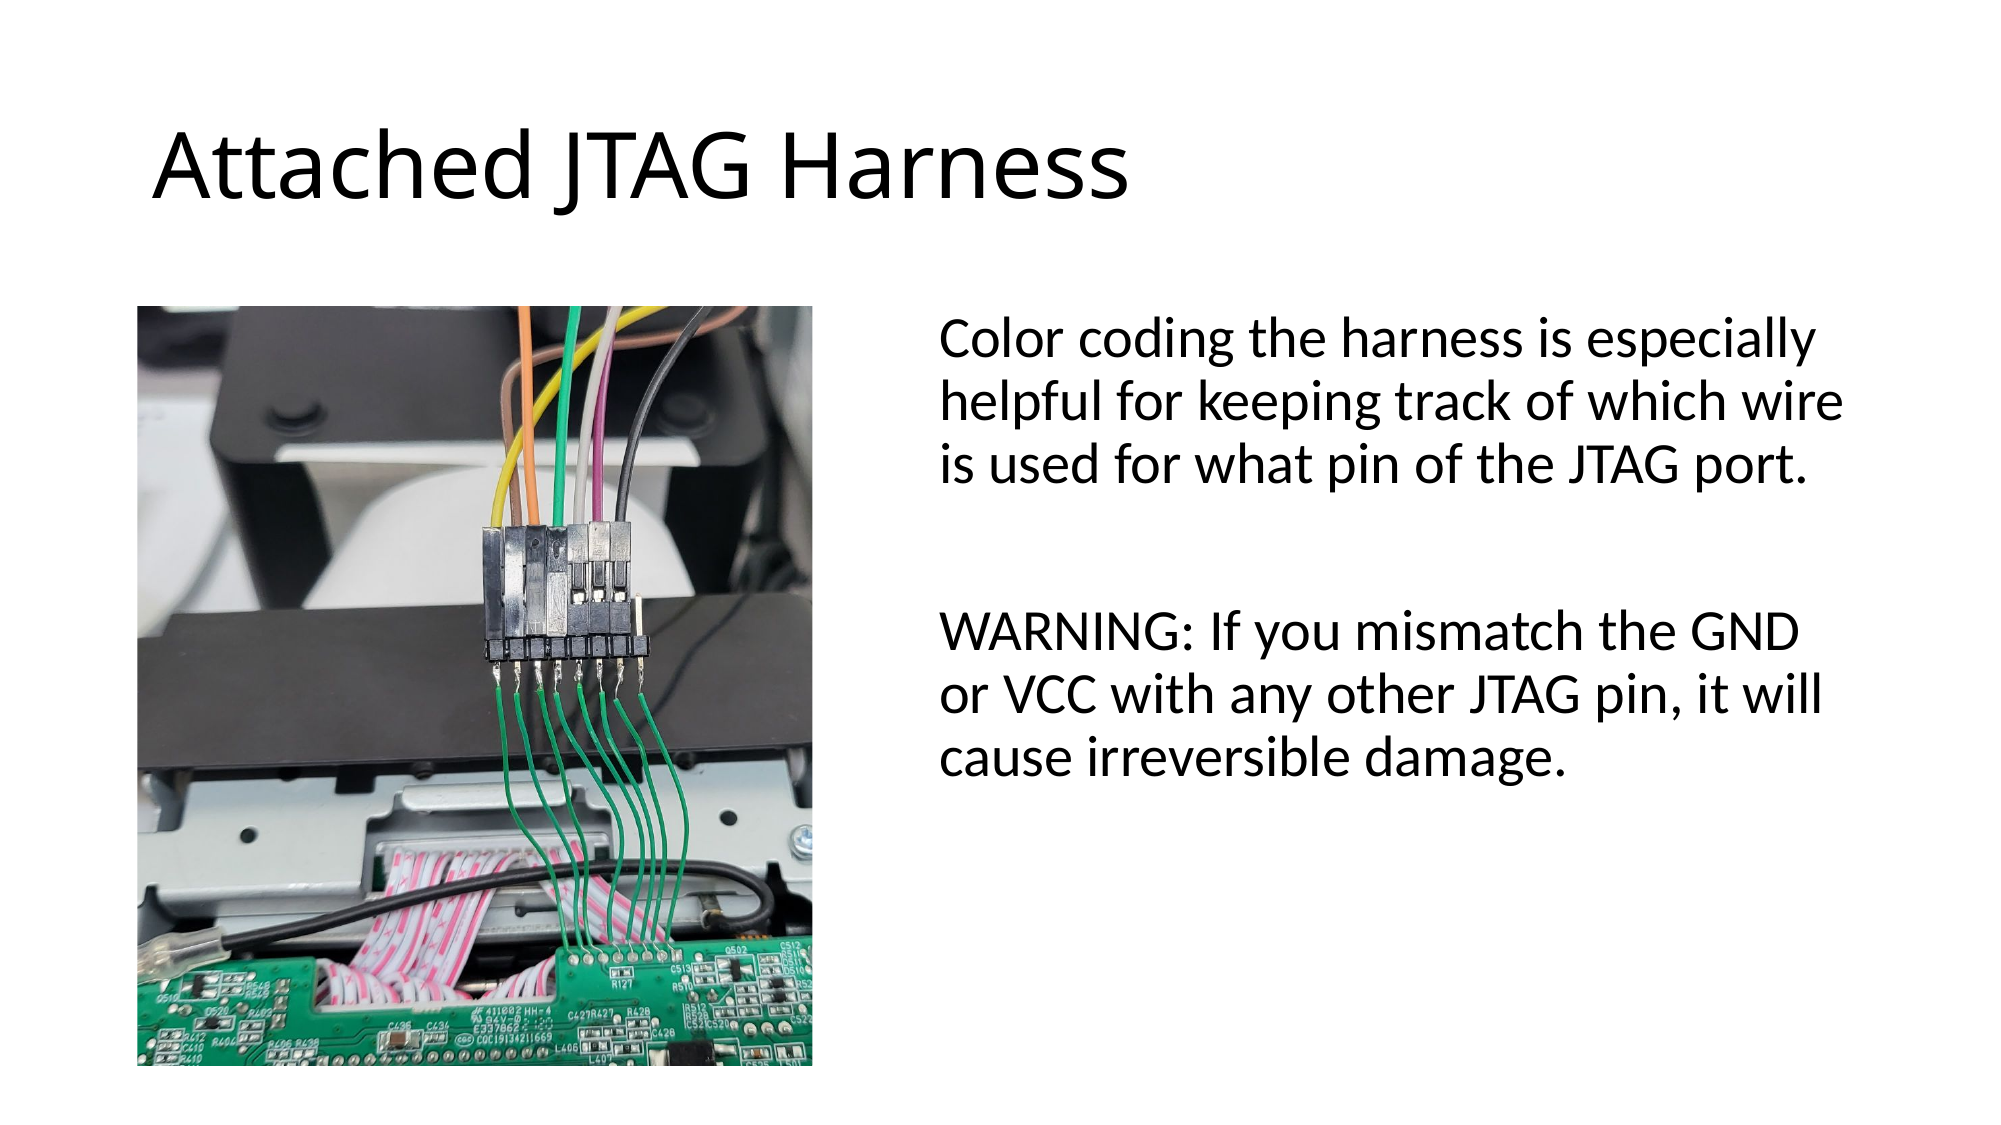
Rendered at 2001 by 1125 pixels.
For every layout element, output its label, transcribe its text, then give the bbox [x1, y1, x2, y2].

title Attached JTAG Harness [137, 59, 1863, 278]
list Color coding the harness is especially helpful for keeping track of which wire is used for what pin of the JTAG port. WARNING: If you mismatch the GND or VCC with any other JTAG pin, it will cause irreversible damage. [924, 299, 1863, 1014]
picture [137, 306, 813, 1066]
